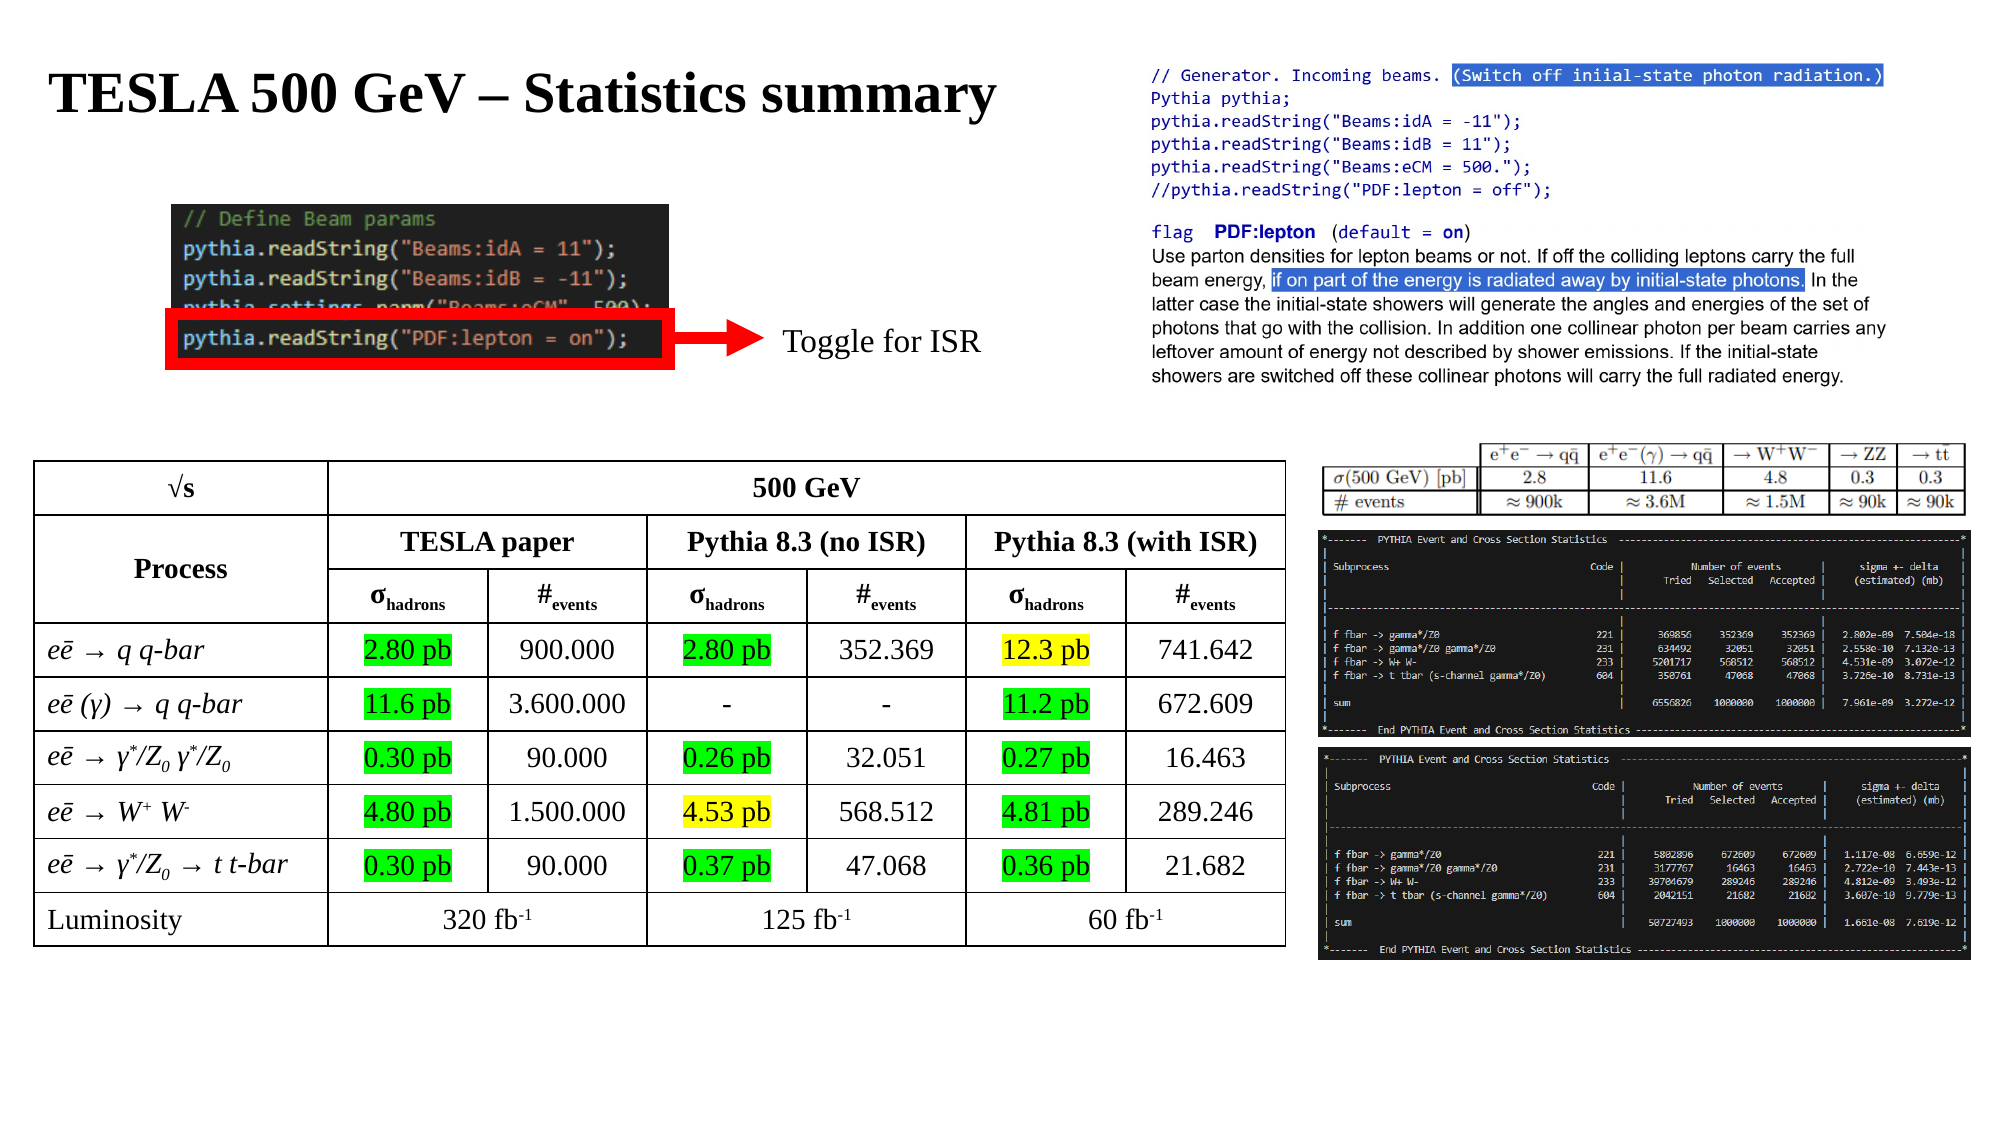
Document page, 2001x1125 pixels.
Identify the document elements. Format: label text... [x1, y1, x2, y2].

table_cell 900.000 [489, 624, 646, 676]
table_cell #events [489, 570, 646, 622]
table_cell eē → q q-bar [35, 624, 327, 676]
table_cell #events [1127, 570, 1285, 622]
table_cell σhadrons [329, 570, 487, 622]
table_cell 741.642 [1127, 624, 1285, 676]
table_cell 0.37 pb [648, 839, 806, 892]
table_cell eē → γ*/Z0 γ*/Z0 [35, 732, 327, 784]
table_cell eē → γ*/Z0 → t t-bar [35, 839, 327, 892]
table_cell eē → W+ W- [35, 785, 327, 838]
table_cell Luminosity [35, 893, 327, 945]
table_cell σhadrons [967, 570, 1125, 622]
table_cell 0.30 pb [329, 732, 487, 784]
table_cell 32.051 [808, 732, 965, 784]
title TESLA 500 GeV – Statistics summary [33, 30, 1971, 157]
table_cell TESLA paper [329, 516, 646, 568]
table_cell 568.512 [808, 785, 965, 838]
picture [1148, 218, 1887, 391]
table_cell 2.80 pb [329, 624, 487, 676]
table_cell 0.27 pb [967, 732, 1125, 784]
table_cell 3.600.000 [489, 678, 646, 730]
table_cell 0.36 pb [967, 839, 1125, 892]
table_cell σhadrons [648, 570, 806, 622]
picture [1318, 747, 1971, 960]
table_cell eē (γ) → q q-bar [35, 678, 327, 730]
table_cell 12.3 pb [967, 624, 1125, 676]
picture [1148, 58, 1887, 205]
table_cell 0.26 pb [648, 732, 806, 784]
table_cell - [648, 678, 806, 730]
picture [1318, 530, 1971, 737]
table_cell 320 fb-1 [329, 893, 646, 945]
table_cell 289.246 [1127, 785, 1285, 838]
table_header √s [35, 462, 327, 514]
table_cell 4.81 pb [967, 785, 1125, 838]
table_cell Pythia 8.3 (no ISR) [648, 516, 965, 568]
table_cell 2.80 pb [648, 624, 806, 676]
table_header 500 GeV [329, 462, 1285, 514]
table_cell - [808, 678, 965, 730]
table_cell #events [808, 570, 965, 622]
table_cell 21.682 [1127, 839, 1285, 892]
table_cell 90.000 [489, 732, 646, 784]
picture [1318, 438, 1971, 520]
table_cell Process [35, 516, 327, 622]
table_cell 1.500.000 [489, 785, 646, 838]
table_cell 60 fb-1 [967, 893, 1285, 945]
text_box Toggle for ISR [764, 312, 1000, 367]
table_cell 11.2 pb [967, 678, 1125, 730]
table_cell 90.000 [489, 839, 646, 892]
table_cell 125 fb-1 [648, 893, 965, 945]
table_cell 0.30 pb [329, 839, 487, 892]
table_cell 352.369 [808, 624, 965, 676]
table_cell 4.80 pb [329, 785, 487, 838]
table_cell 11.6 pb [329, 678, 487, 730]
table_cell 16.463 [1127, 732, 1285, 784]
picture [171, 204, 669, 364]
table_cell 4.53 pb [648, 785, 806, 838]
table_cell 672.609 [1127, 678, 1285, 730]
table_cell Pythia 8.3 (with ISR) [967, 516, 1285, 568]
table_cell 47.068 [808, 839, 965, 892]
